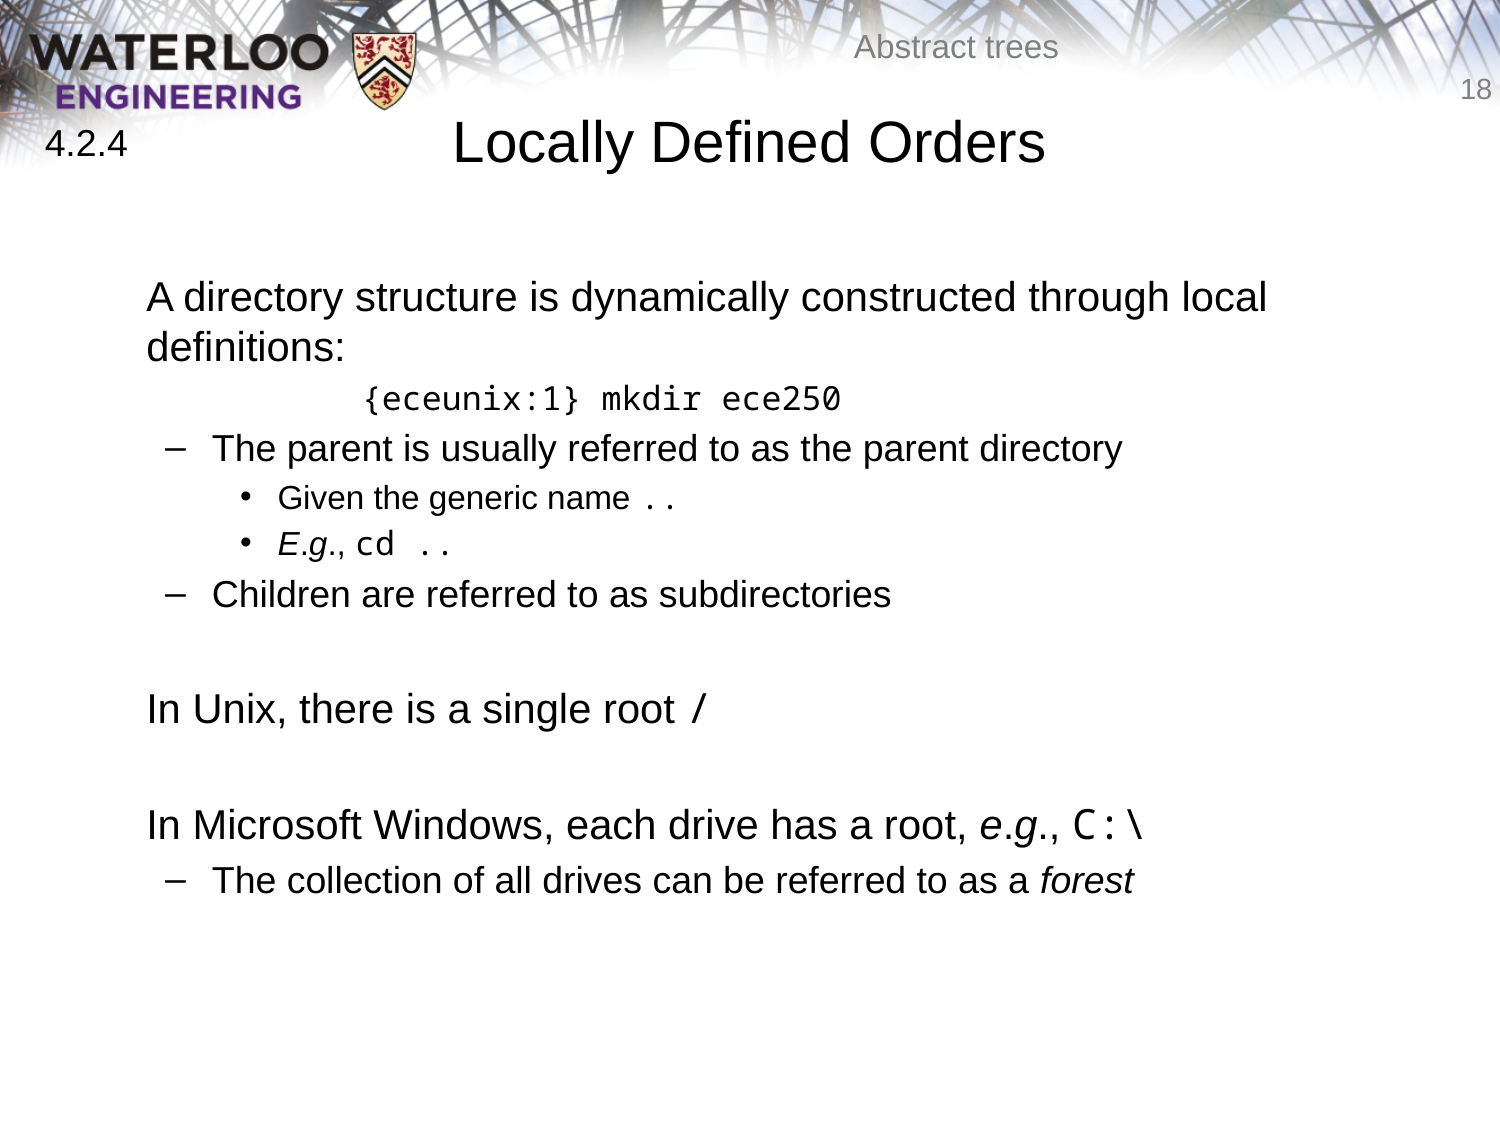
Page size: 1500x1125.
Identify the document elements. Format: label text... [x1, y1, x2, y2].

title Locally Defined Orders [74, 44, 1426, 233]
list A directory structure is dynamically constructed through local definitions: {eceunix:1} mkdir ece250 The parent is usually referred to as the parent directory Given the generic name .. E.g., cd .. Children are referred to as subdirectories In Unix, there is a single root / In Microsoft Windows, each drive has a root, e.g., C:\ The collection of all drives can be referred to as a forest [74, 262, 1426, 1006]
picture [0, 0, 1500, 1125]
text_box 4.2.4 [30, 111, 143, 172]
